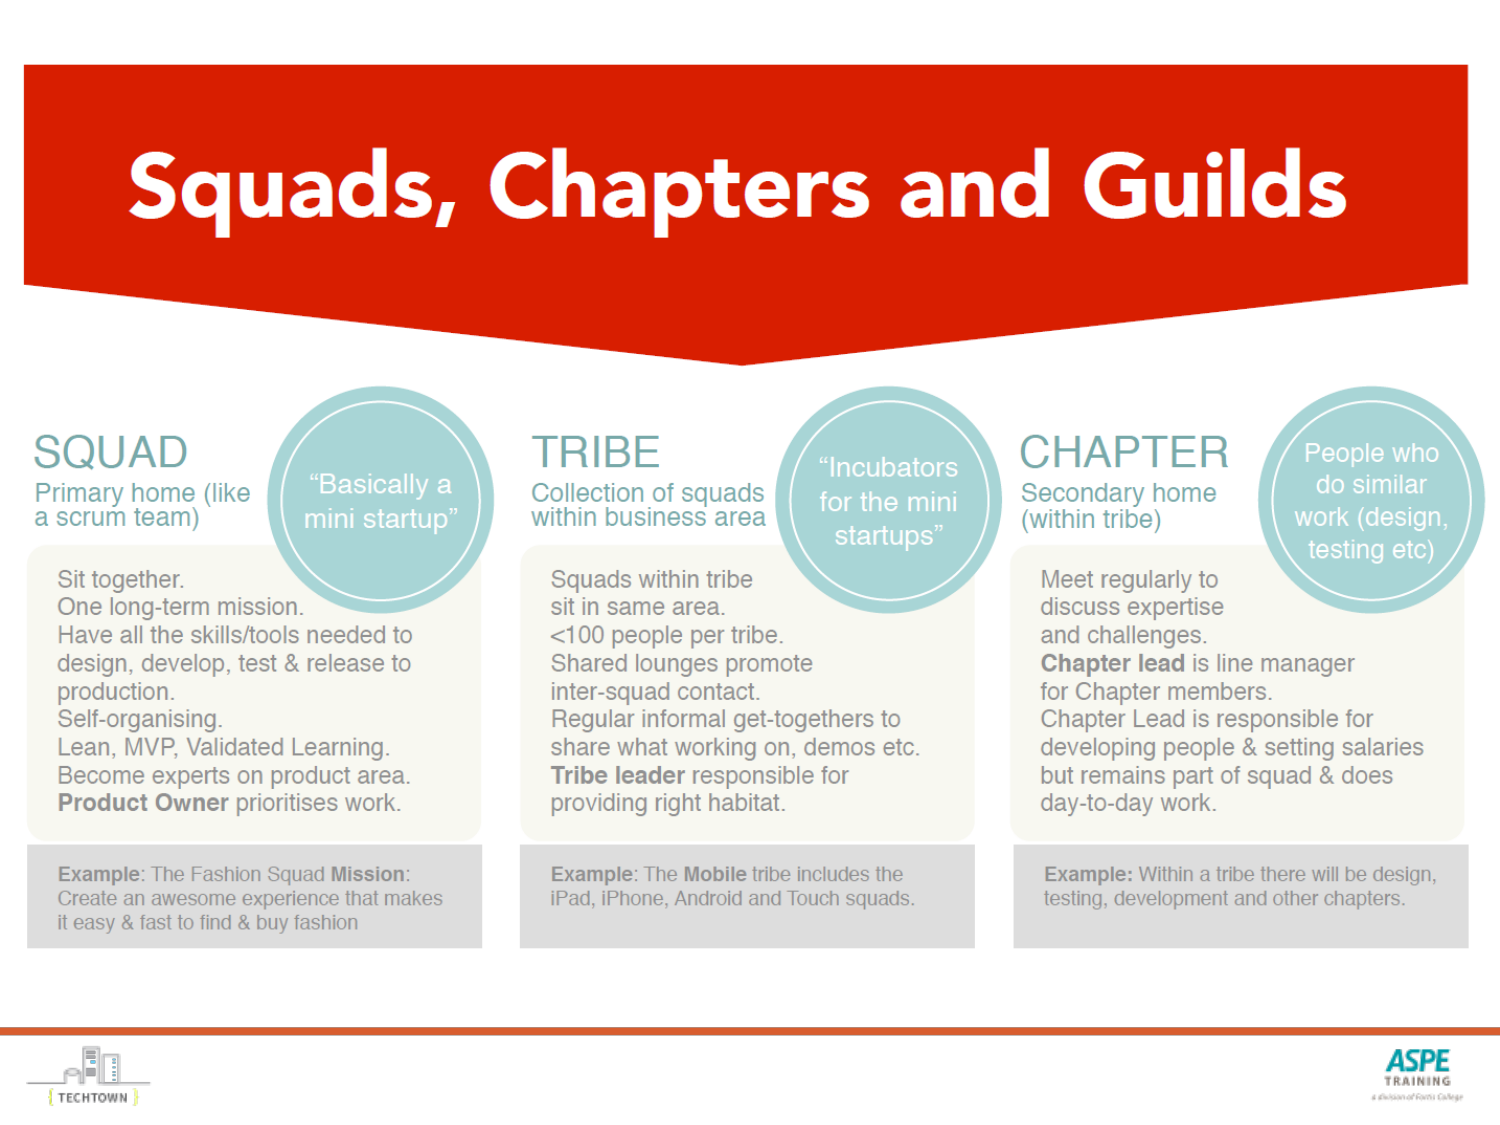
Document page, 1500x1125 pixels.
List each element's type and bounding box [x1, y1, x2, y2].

picture [0, 49, 1500, 963]
